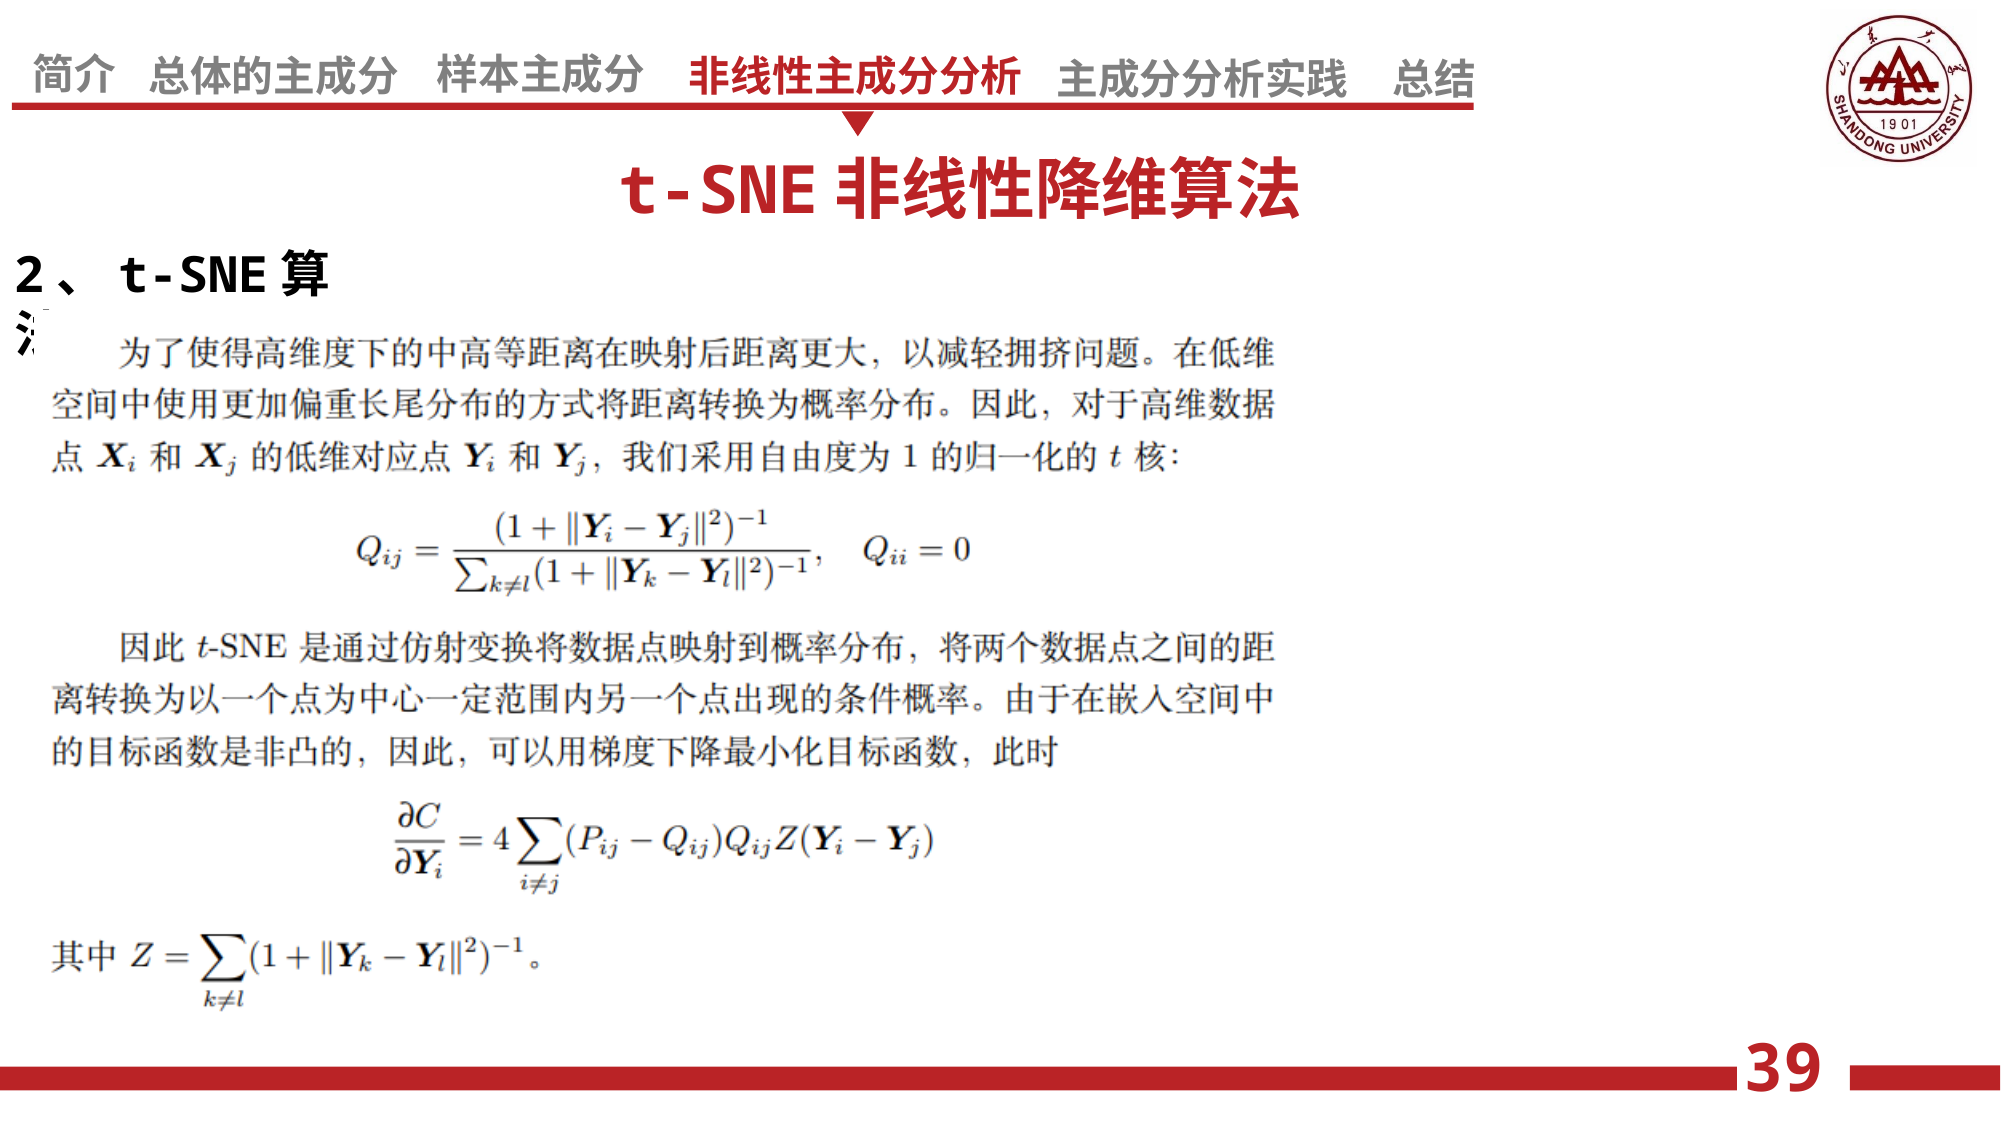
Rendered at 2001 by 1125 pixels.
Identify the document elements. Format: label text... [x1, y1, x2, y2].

text_box 2、t-SNE算法 [0, 234, 390, 370]
text_box t-SNE非线性降维算法 [604, 139, 1317, 234]
picture [34, 310, 1362, 1030]
picture [1820, 9, 1977, 167]
